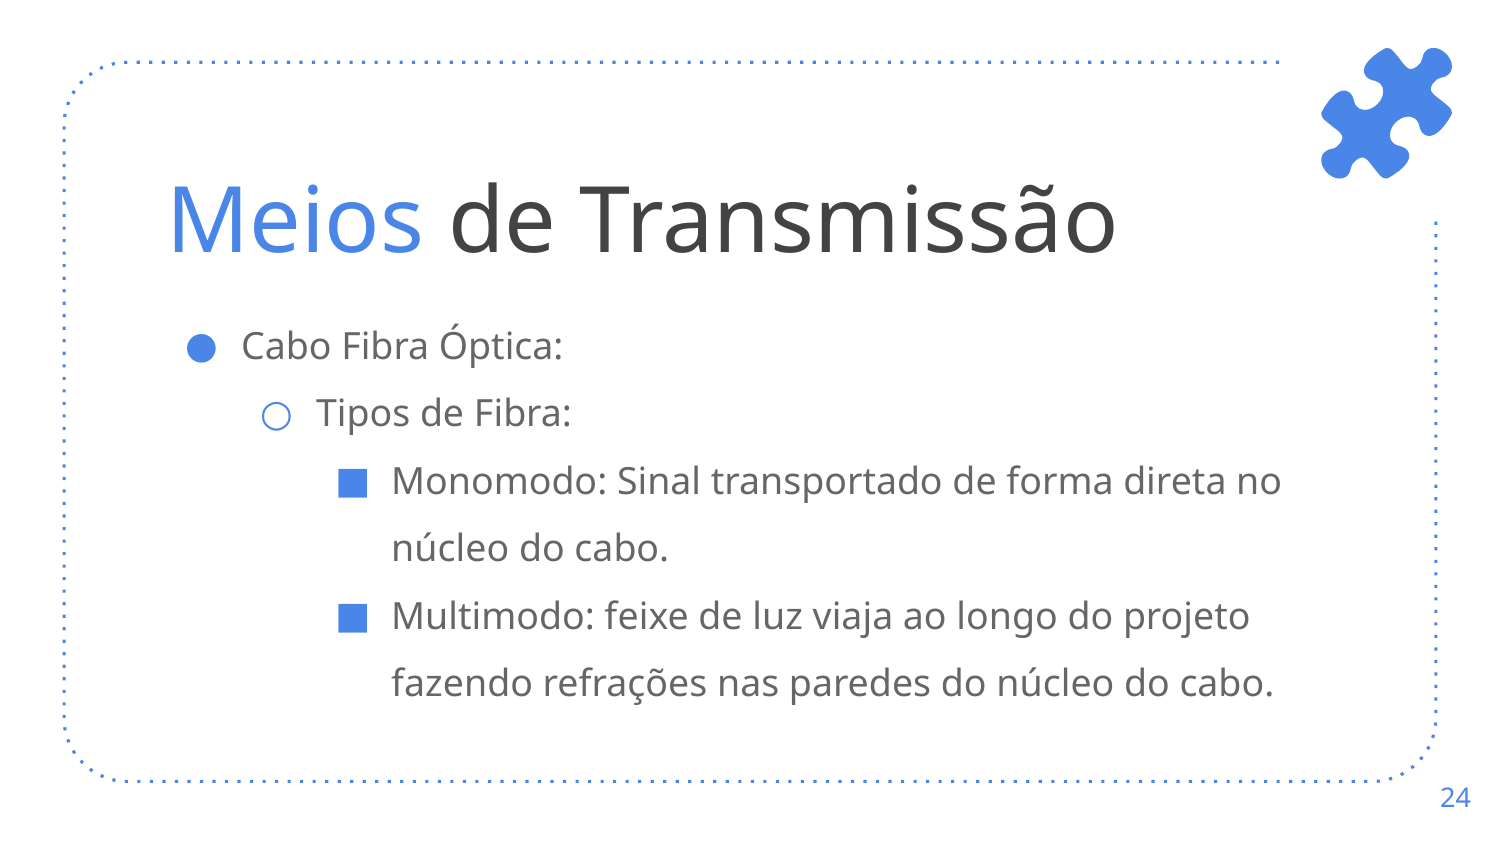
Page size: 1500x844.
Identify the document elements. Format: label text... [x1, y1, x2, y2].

list Cabo Fibra Óptica: Tipos de Fibra: Monomodo: Sinal transportado de forma direta no núcleo do cabo. Multimodo: feixe de luz viaja ao longo do projeto fazendo refrações nas paredes do núcleo do cabo. [151, 284, 1379, 673]
text_box [1321, 47, 1452, 179]
title Meios de Transmissão [151, 146, 1278, 284]
slide_number ‹#› [1411, 753, 1500, 844]
